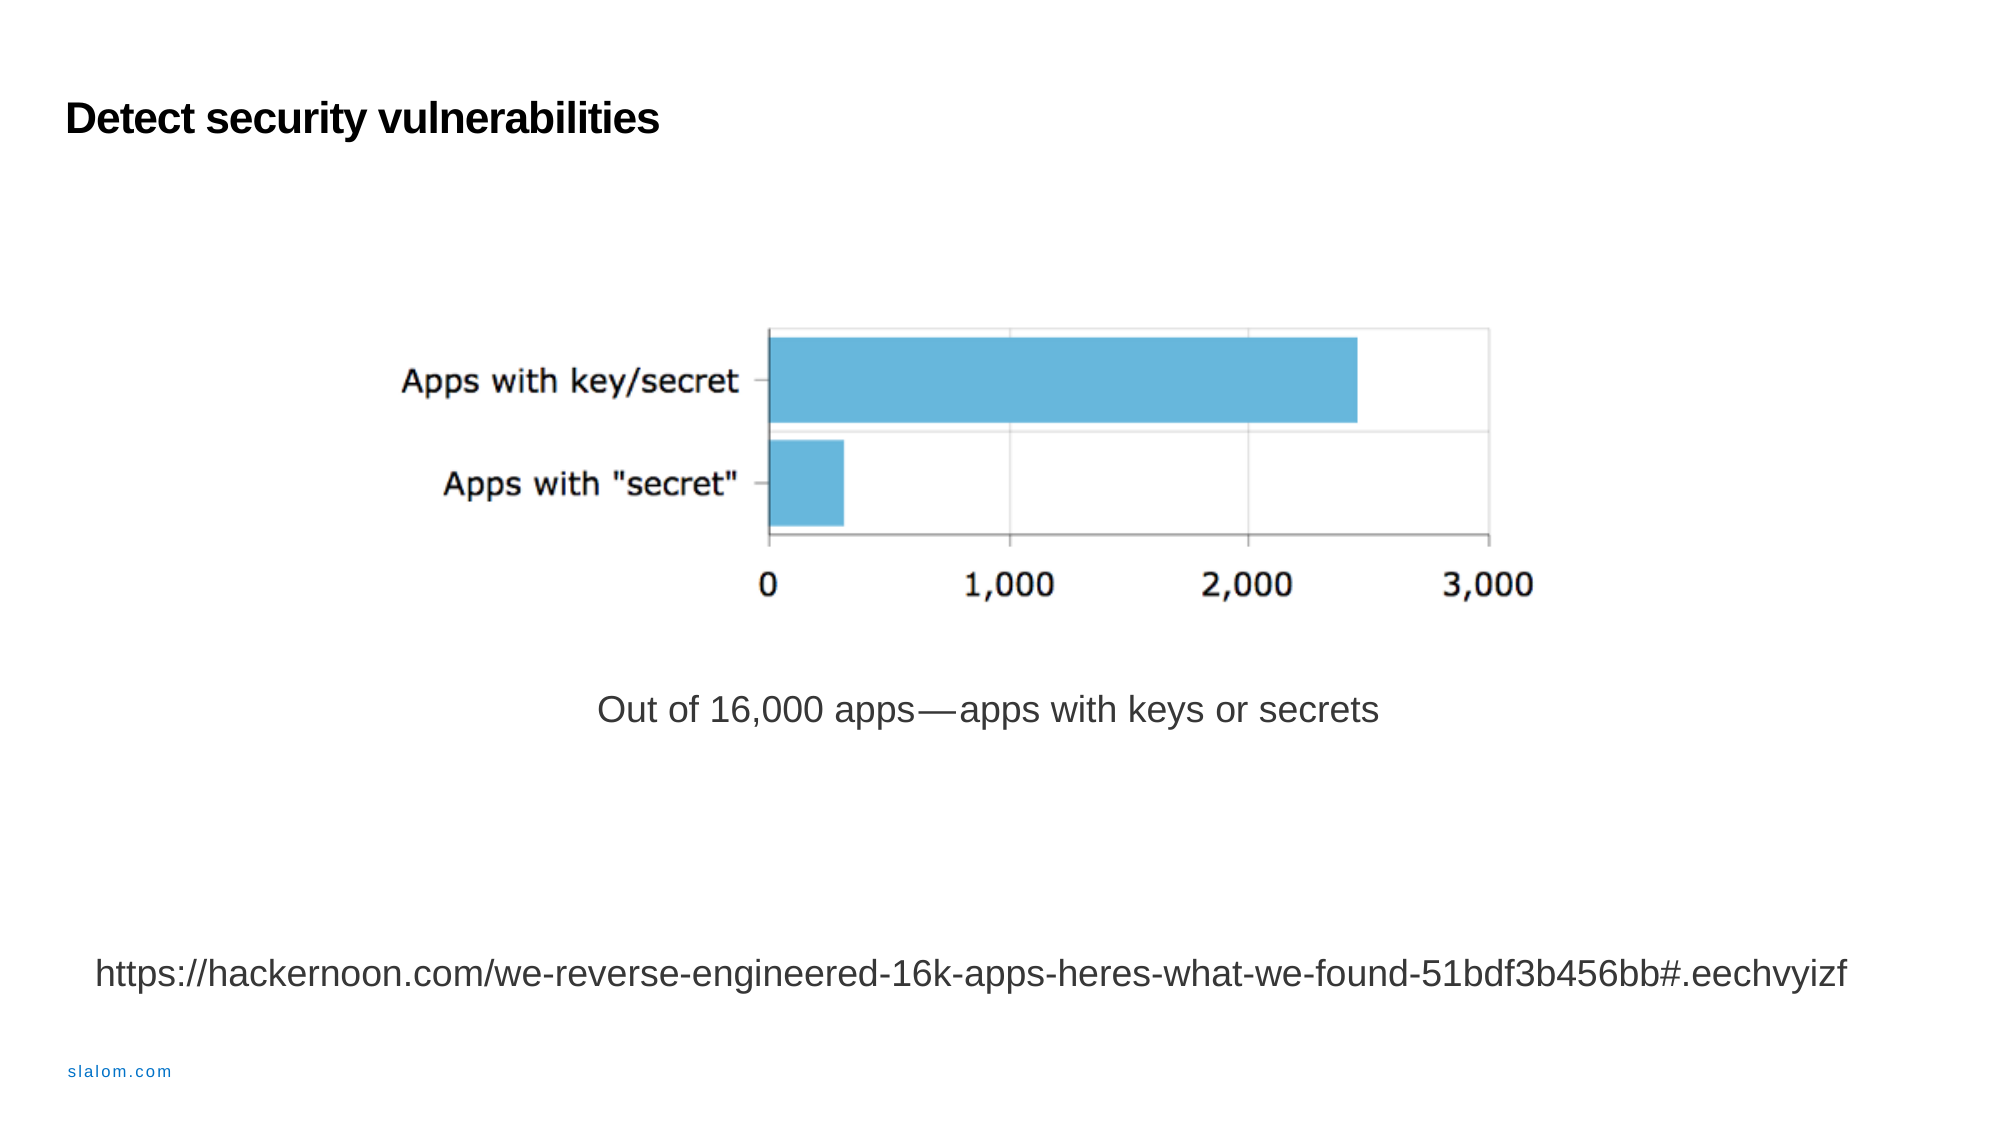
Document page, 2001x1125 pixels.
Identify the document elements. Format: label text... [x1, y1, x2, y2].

title Detect security vulnerabilities [64, 95, 1865, 154]
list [298, 271, 1633, 639]
text_box https://hackernoon.com/we-reverse-engineered-16k-apps-heres-what-we-found-51bdf3b456bb#.eechvyizf [80, 941, 1920, 1002]
text_box Out of 16,000 apps — apps with keys or secrets [582, 677, 1396, 738]
